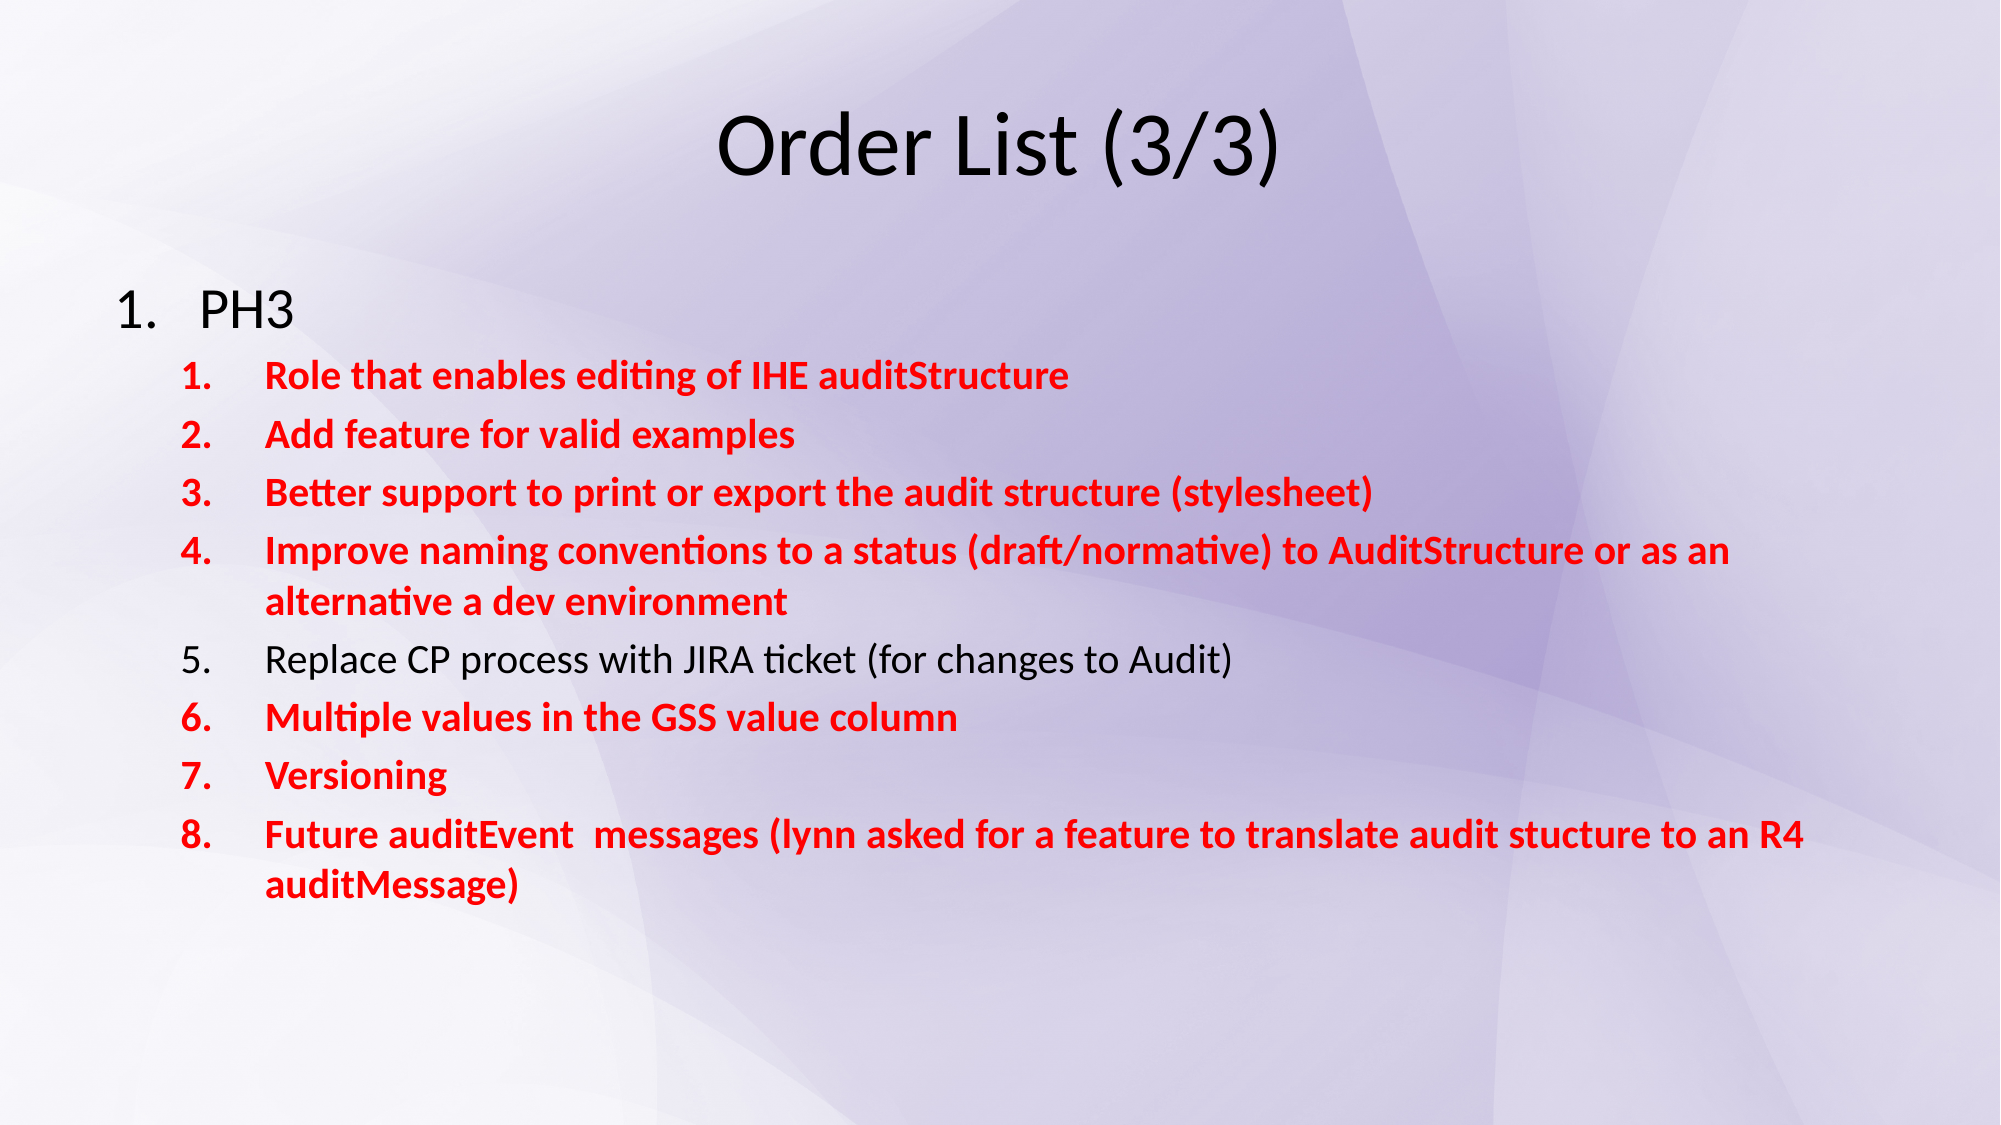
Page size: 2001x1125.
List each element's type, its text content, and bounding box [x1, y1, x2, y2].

picture [0, 0, 2000, 1125]
list PH3 Role that enables editing of IHE auditStructure Add feature for valid examples Better support to print or export the audit structure (stylesheet) Improve naming conventions to a status (draft/normative) to AuditStructure or as an alternative a dev environment Replace CP process with JIRA ticket (for changes to Audit) Multiple values in the GSS value column Versioning Future auditEvent messages (lynn asked for a feature to translate audit stucture to an R4 auditMessage) [99, 262, 1901, 1006]
title Order List (3/3) [99, 44, 1901, 233]
